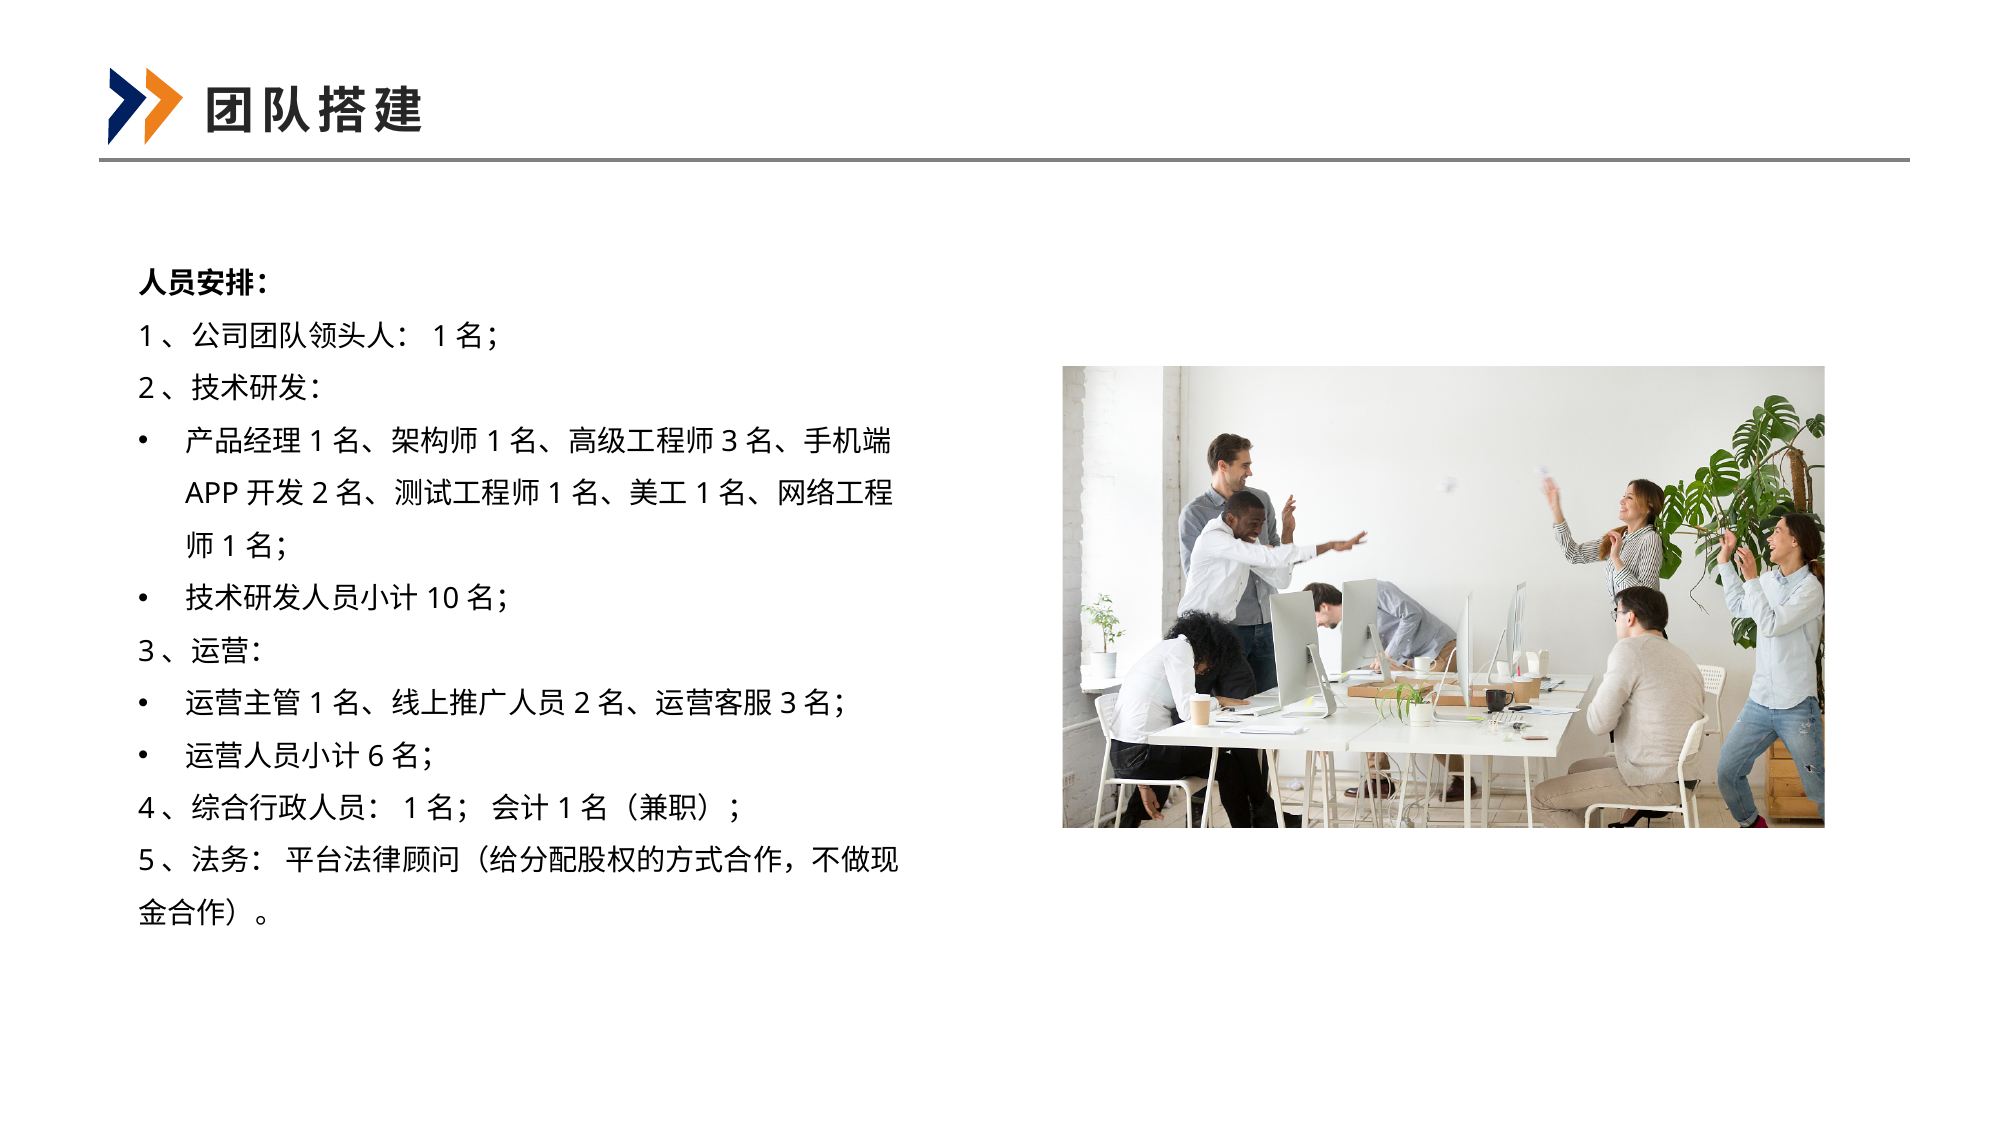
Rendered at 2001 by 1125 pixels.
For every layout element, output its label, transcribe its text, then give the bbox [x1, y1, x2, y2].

text_box 团队搭建 [190, 160, 525, 167]
text_box 团队搭建 [190, 50, 525, 159]
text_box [85, 75, 170, 137]
text_box 人员安排： 1、公司团队领头人：1名； 2、技术研发： 产品经理1名、架构师1名、高级工程师3名、手机端APP开发2名、测试工程师1名、美工1名、网络工程师1名； 技术研发人员小计10名； 3、运营： 运营主管1名、线上推广人员2名、运营客服3名； 运营人员小计6名； 4、综合行政人员：1名； 会计1名（兼职）； 5、法务： 平台法律顾问（给分配股权的方式合作，不做现金合作）。 [123, 239, 932, 937]
picture [1062, 366, 1825, 828]
